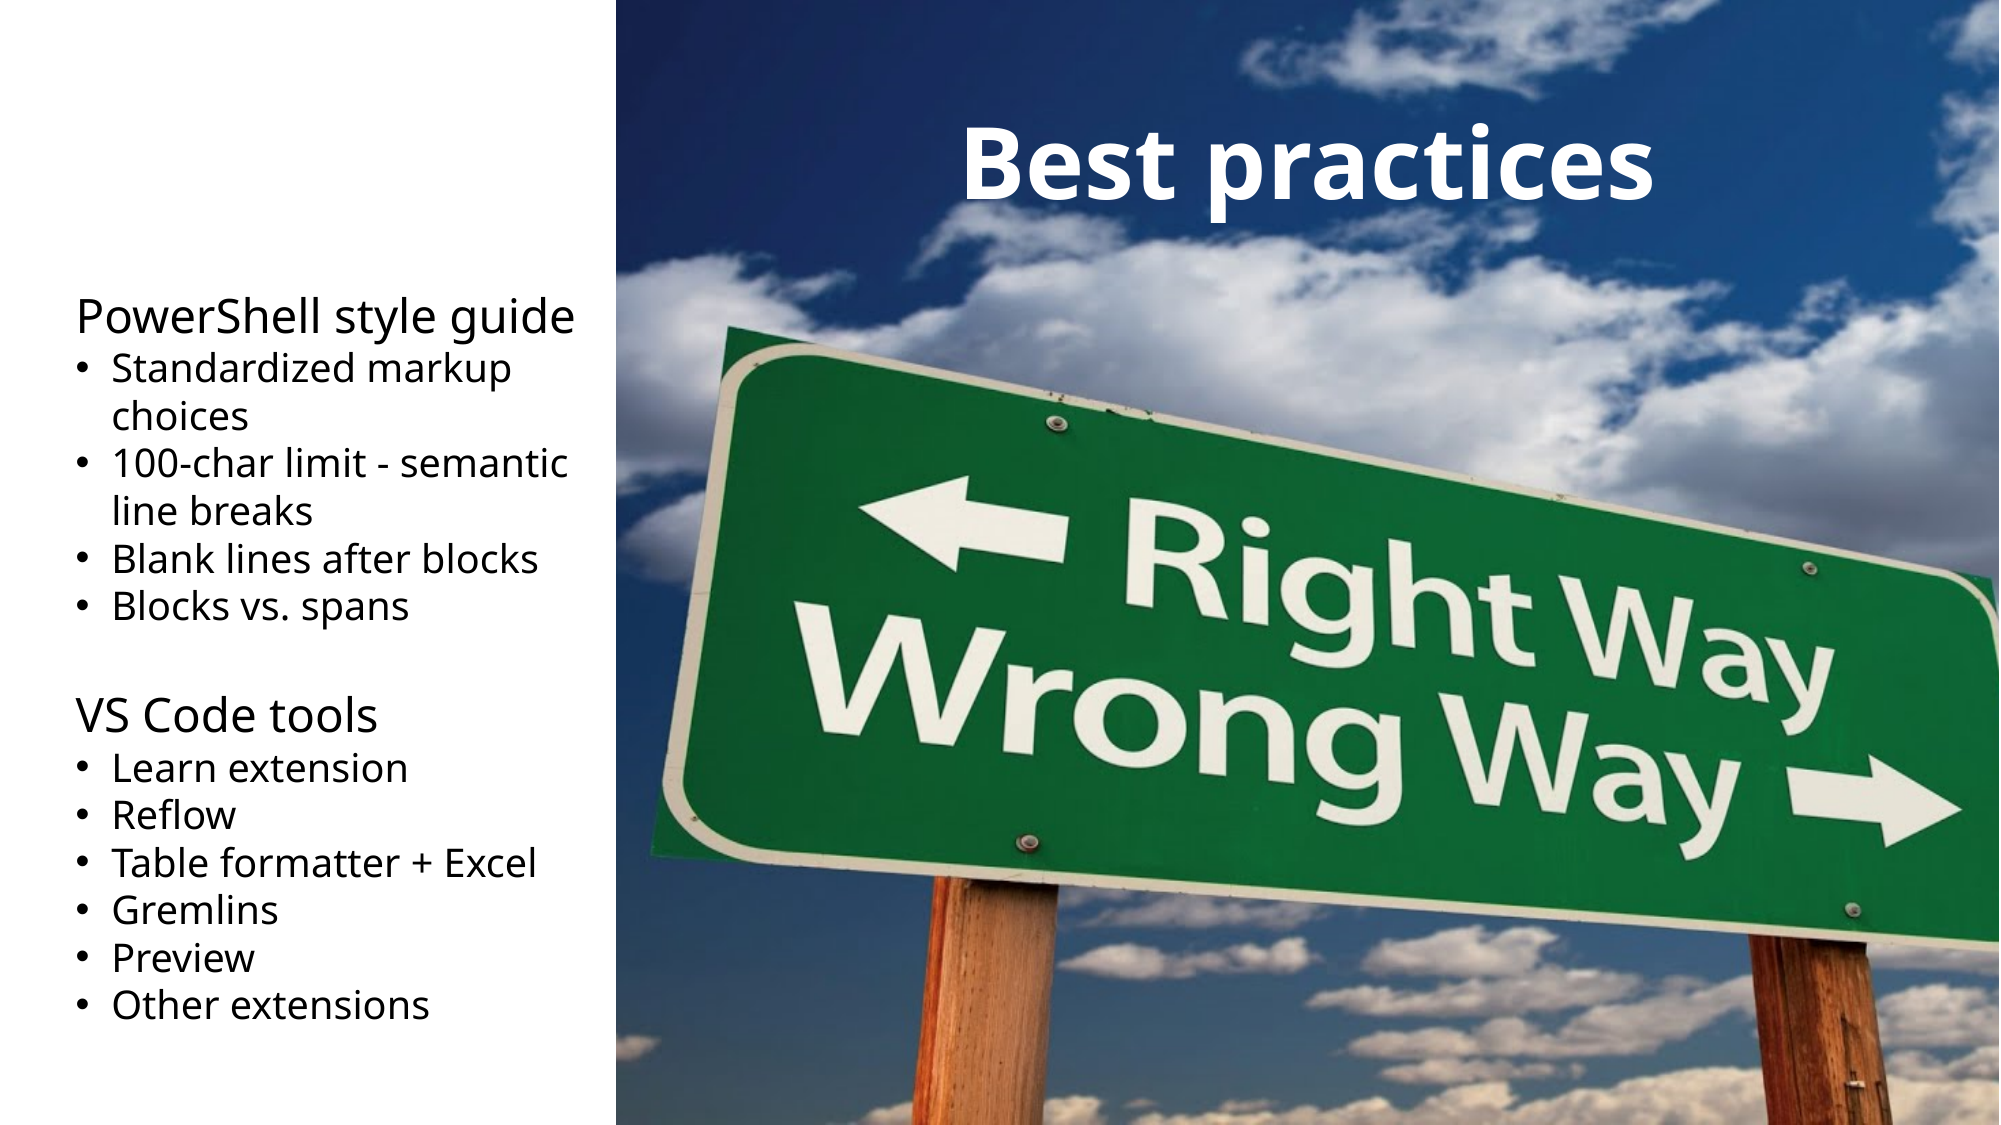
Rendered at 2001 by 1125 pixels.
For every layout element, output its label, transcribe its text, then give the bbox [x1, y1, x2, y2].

text_box PowerShell style guide Standardized markup choices 100-char limit - semantic line breaks Blank lines after blocks Blocks vs. spans VS Code tools Learn extension Reflow Table formatter + Excel Gremlins Preview Other extensions [60, 278, 615, 1048]
picture [615, 0, 2000, 1125]
